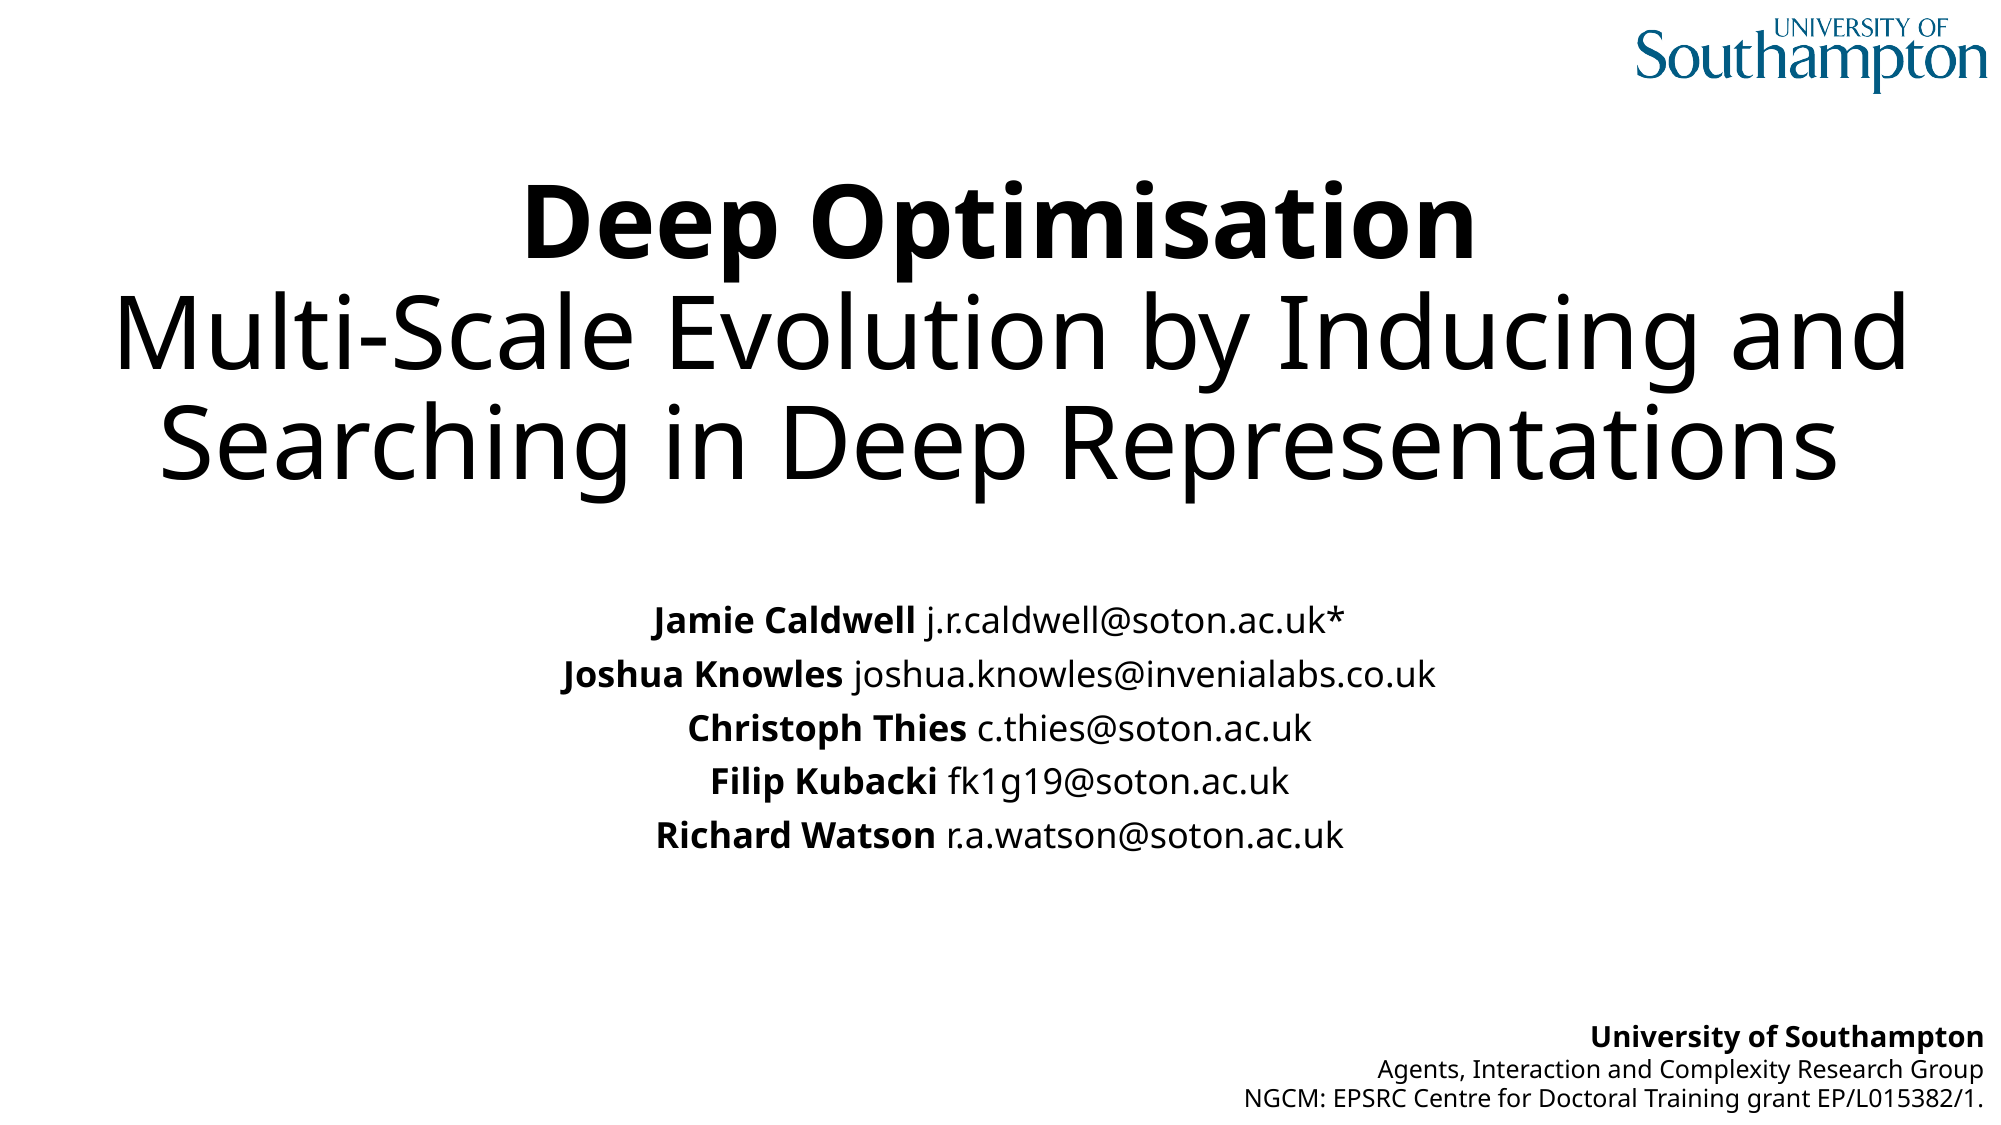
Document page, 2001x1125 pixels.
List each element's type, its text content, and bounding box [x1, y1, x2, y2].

picture [1796, 18, 1805, 29]
picture [1637, 46, 1659, 75]
subtitle Jamie Caldwell j.r.caldwell@soton.ac.uk* Joshua Knowles joshua.knowles@invenialabs.co.uk Christoph Thies c.thies@soton.ac.uk Filip Kubacki fk1g19@soton.ac.uk Richard Watson r.a.watson@soton.ac.uk [249, 594, 1750, 867]
text_box University of Southampton Agents, Interaction and Complexity Research Group NGCM: EPSRC Centre for Doctoral Training grant EP/L015382/1. [752, 1010, 2000, 1121]
picture [1637, 18, 1988, 94]
title Deep Optimisation Multi-Scale Evolution by Inducing and Searching in Deep Representations [50, 156, 1950, 510]
